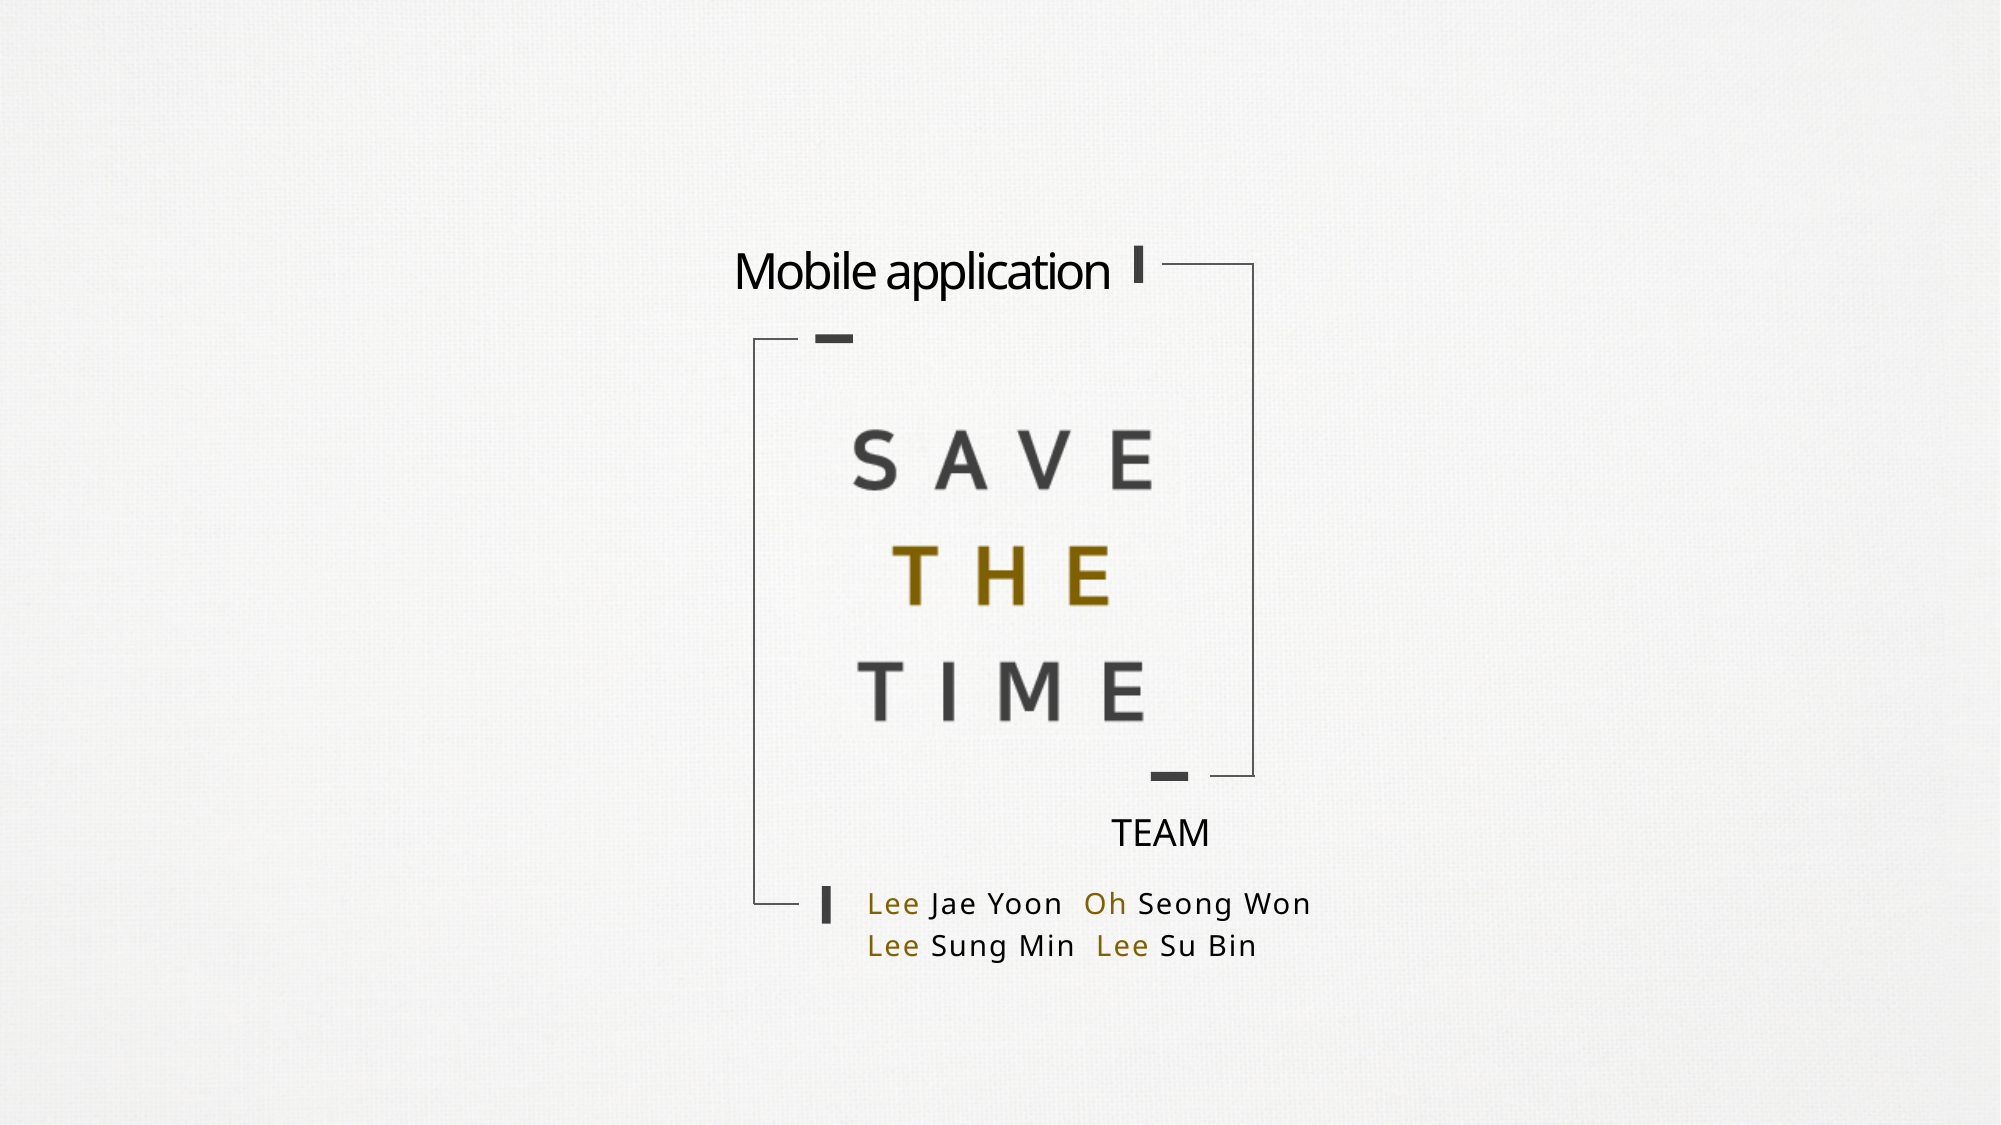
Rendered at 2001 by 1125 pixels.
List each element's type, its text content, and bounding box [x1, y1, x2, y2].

text_box TEAM [1096, 792, 1226, 861]
text_box [1150, 771, 1189, 782]
text_box Lee Jae Yoon Oh Seong Won Lee Sung Min Lee Su Bin [852, 870, 1326, 1096]
text_box [821, 885, 832, 925]
text_box Mobile application [718, 220, 1129, 308]
picture [0, 0, 2001, 1125]
text_box [1133, 245, 1144, 284]
text_box [814, 333, 854, 344]
